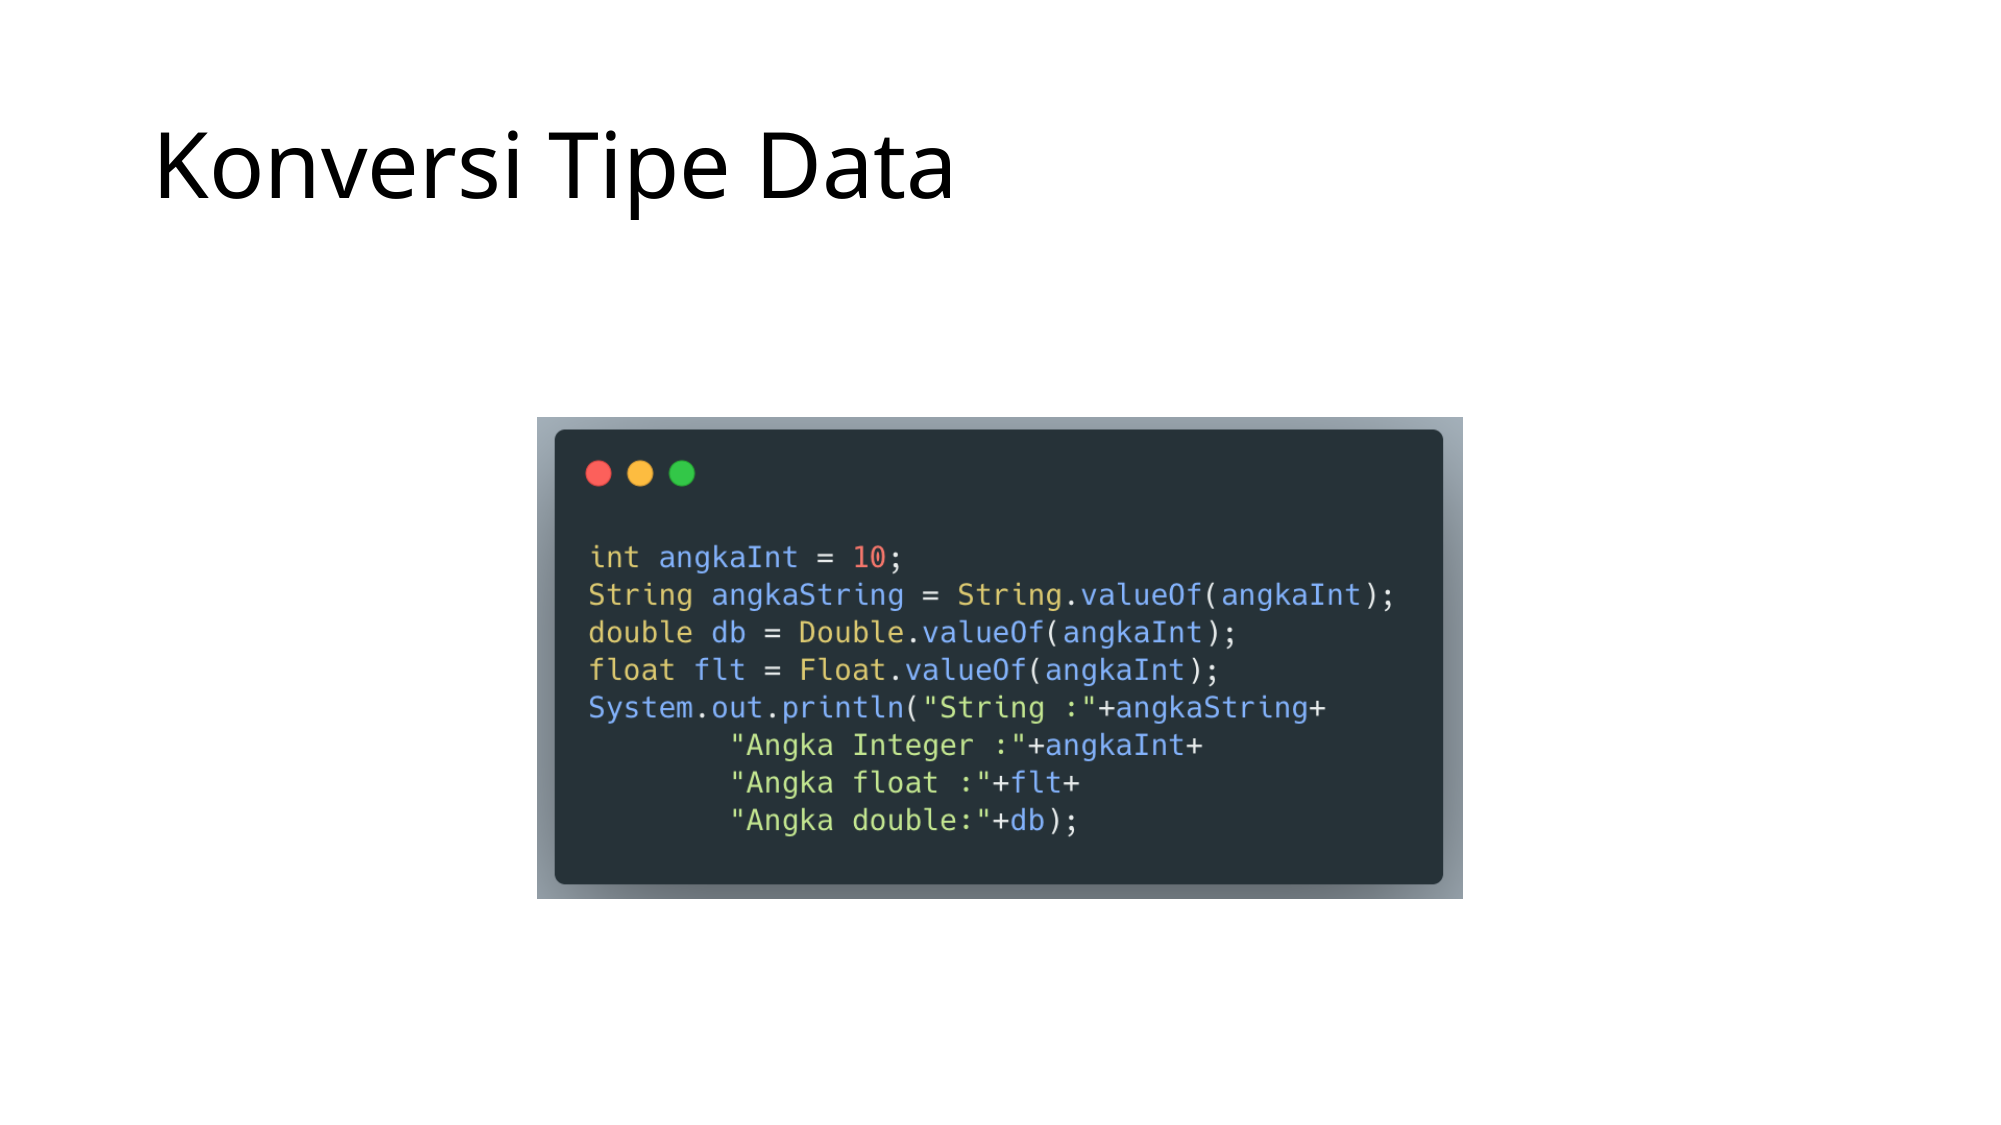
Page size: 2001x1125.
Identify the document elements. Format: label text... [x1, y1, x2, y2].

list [537, 417, 1463, 899]
title Konversi Tipe Data [137, 59, 1863, 278]
